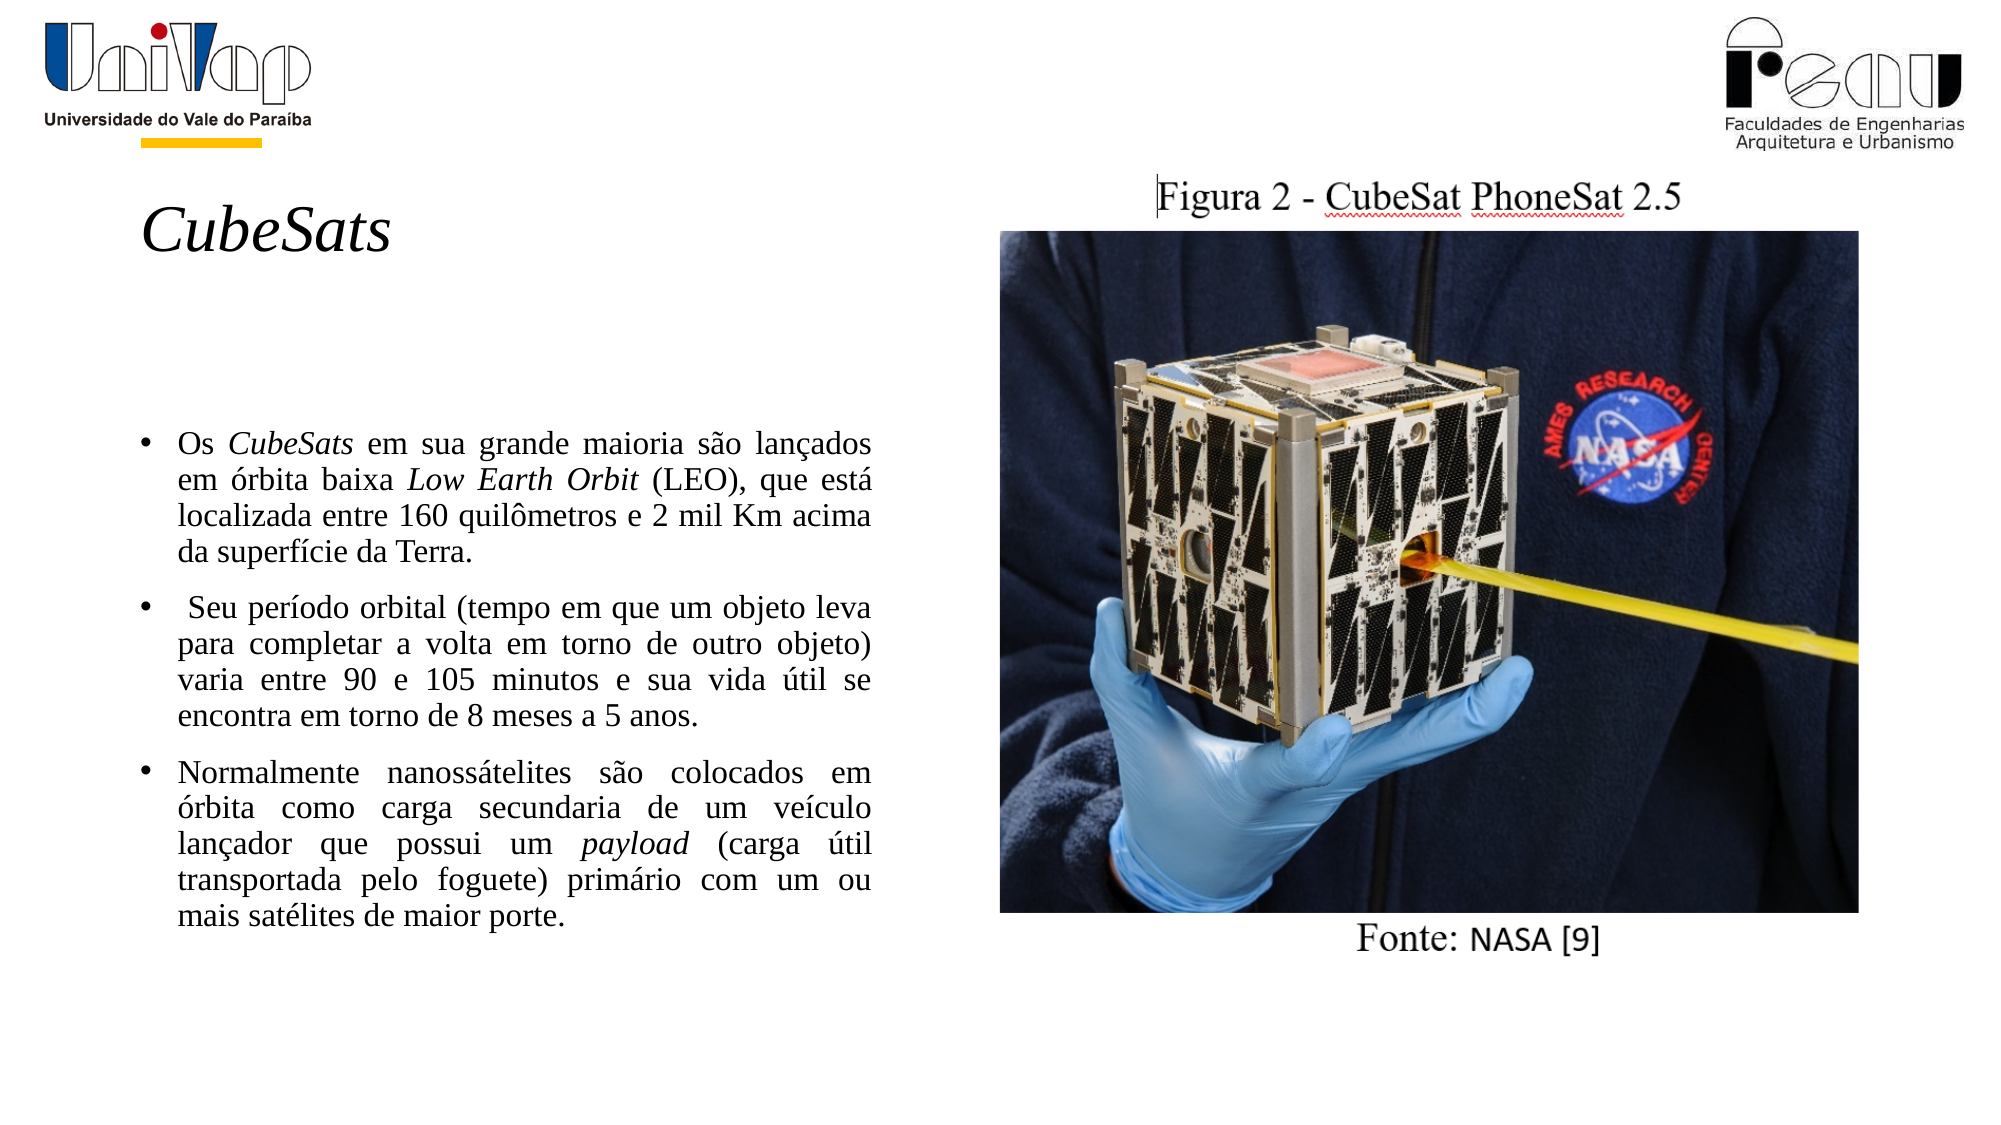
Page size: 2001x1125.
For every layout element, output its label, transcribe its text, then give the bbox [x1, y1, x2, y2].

picture [999, 17, 1964, 989]
list Os CubeSats em sua grande maioria são lançados em órbita baixa Low Earth Orbit (LEO), que está localizada entre 160 quilômetros e 2 mil Km acima da superfície da Terra. Seu período orbital (tempo em que um objeto leva para completar a volta em torno de outro objeto) varia entre 90 e 105 minutos e sua vida útil se encontra em torno de 8 meses a 5 anos. Normalmente nanossátelites são colocados em órbita como carga secundaria de um veículo lançador que possui um payload (carga útil transportada pelo foguete) primário com um ou mais satélites de maior porte. [124, 418, 888, 1010]
picture [36, 17, 320, 132]
title CubeSats [124, 186, 888, 417]
